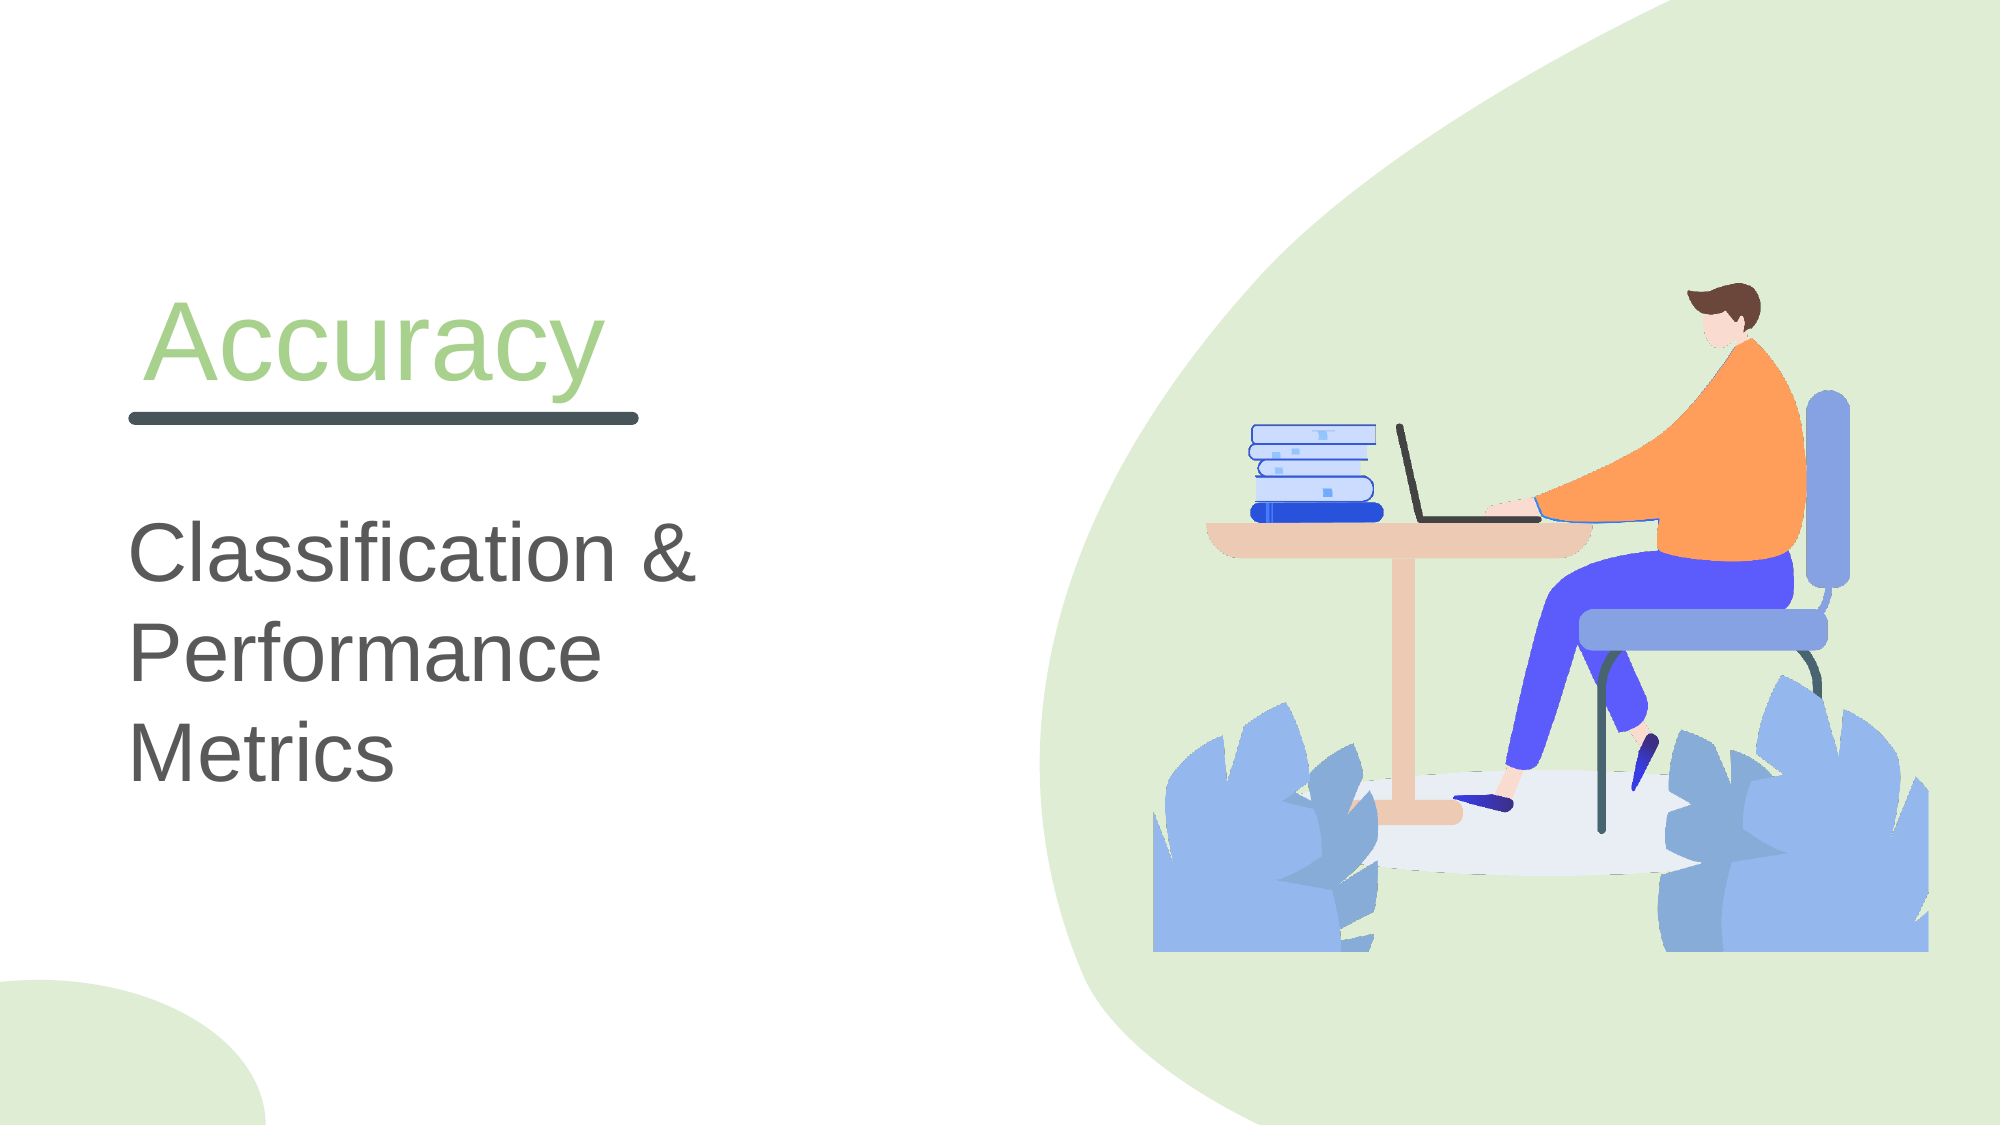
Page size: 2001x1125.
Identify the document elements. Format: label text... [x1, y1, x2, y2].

text_box Accuracy [128, 260, 621, 411]
picture [1149, 283, 1931, 953]
text_box [0, 978, 267, 1125]
text_box Classification & Performance Metrics [113, 490, 871, 827]
text_box [1038, 0, 2000, 1125]
text_box [127, 410, 640, 426]
